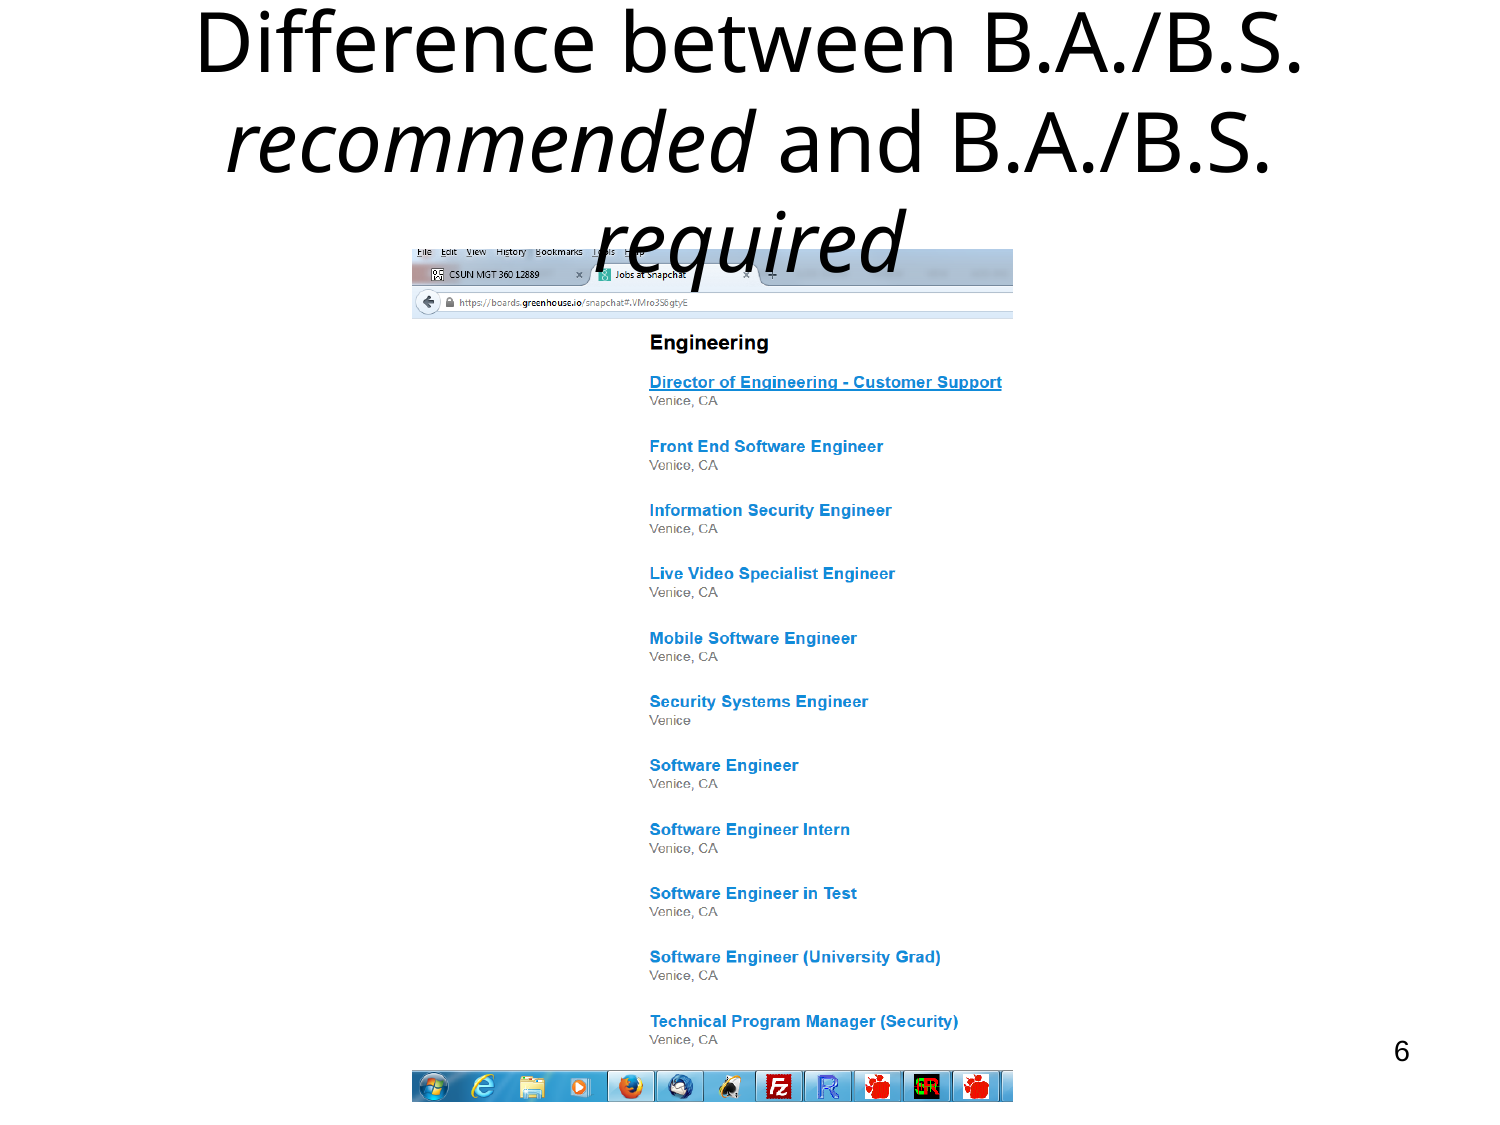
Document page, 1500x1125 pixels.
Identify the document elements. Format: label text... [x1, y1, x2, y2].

title Difference between B.A./B.S. recommended and B.A./B.S. required [75, 45, 1425, 233]
picture [412, 249, 1013, 1102]
slide_number 6 [1074, 1024, 1425, 1103]
